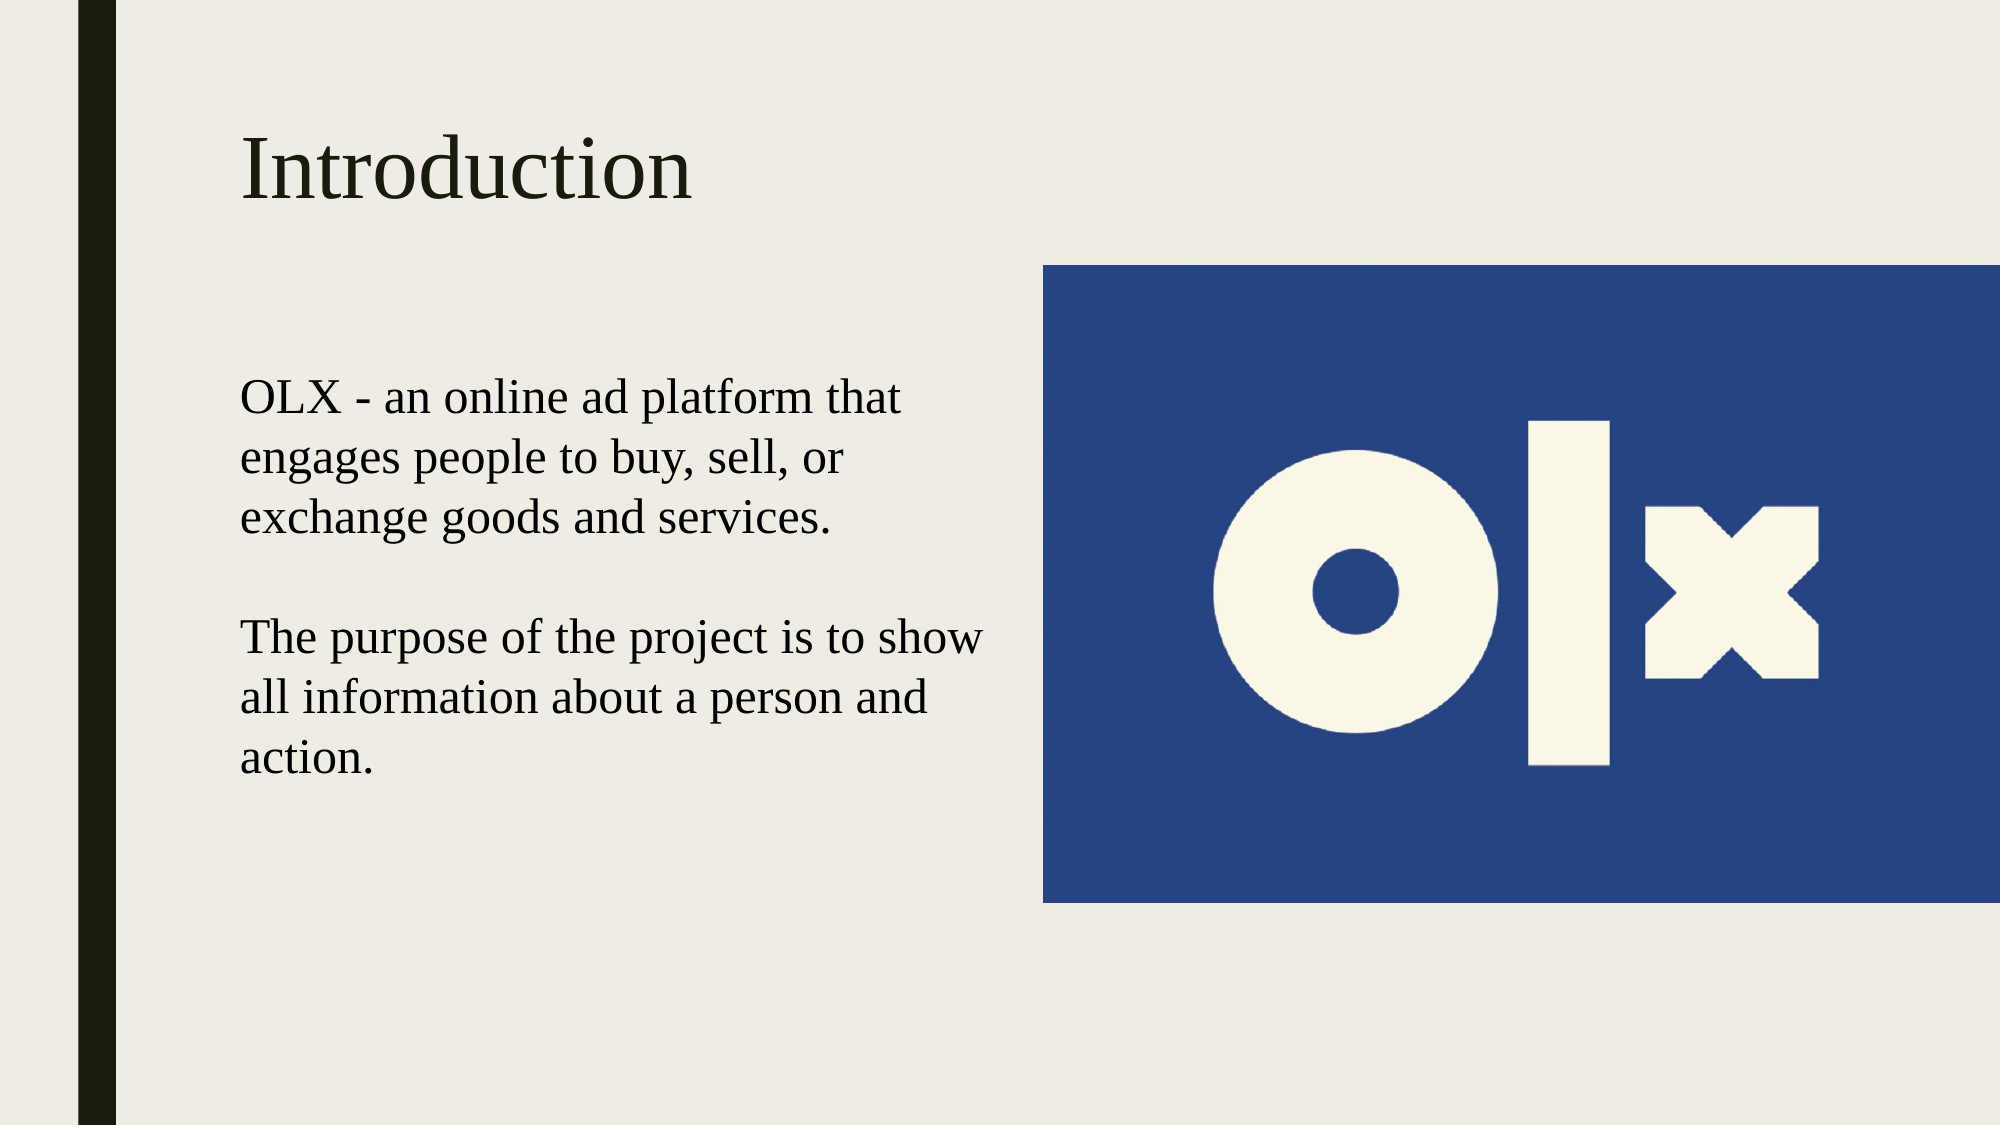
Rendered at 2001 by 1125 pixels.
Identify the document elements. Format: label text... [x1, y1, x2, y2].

title Introduction [225, 112, 1800, 357]
text_box OLX - an online ad platform that engages people to buy, sell, or exchange goods and services. The purpose of the project is to show all information about a person and action. [224, 356, 1001, 826]
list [1043, 265, 2000, 903]
